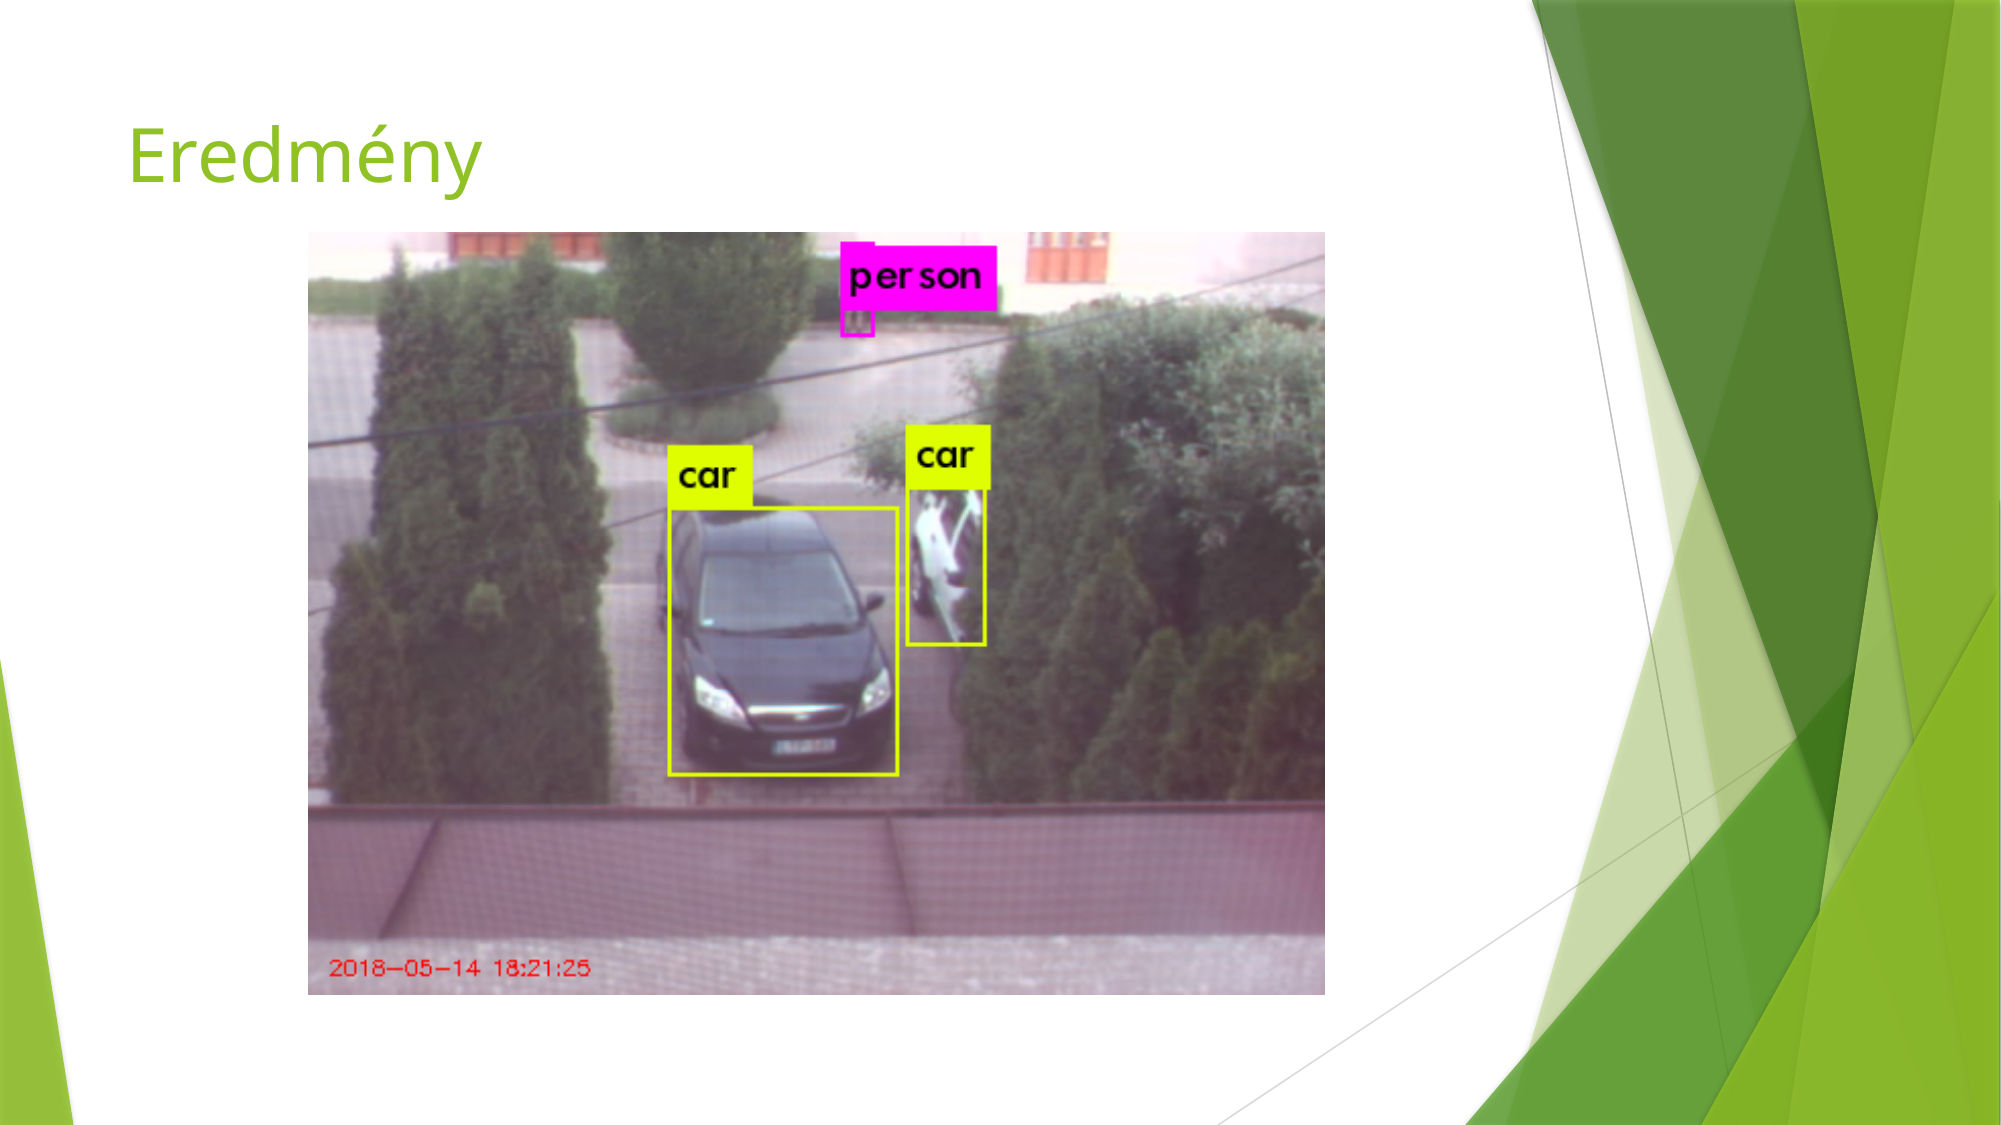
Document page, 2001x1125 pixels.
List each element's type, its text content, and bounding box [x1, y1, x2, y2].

picture [307, 232, 1325, 996]
title Eredmény [111, 99, 1522, 317]
